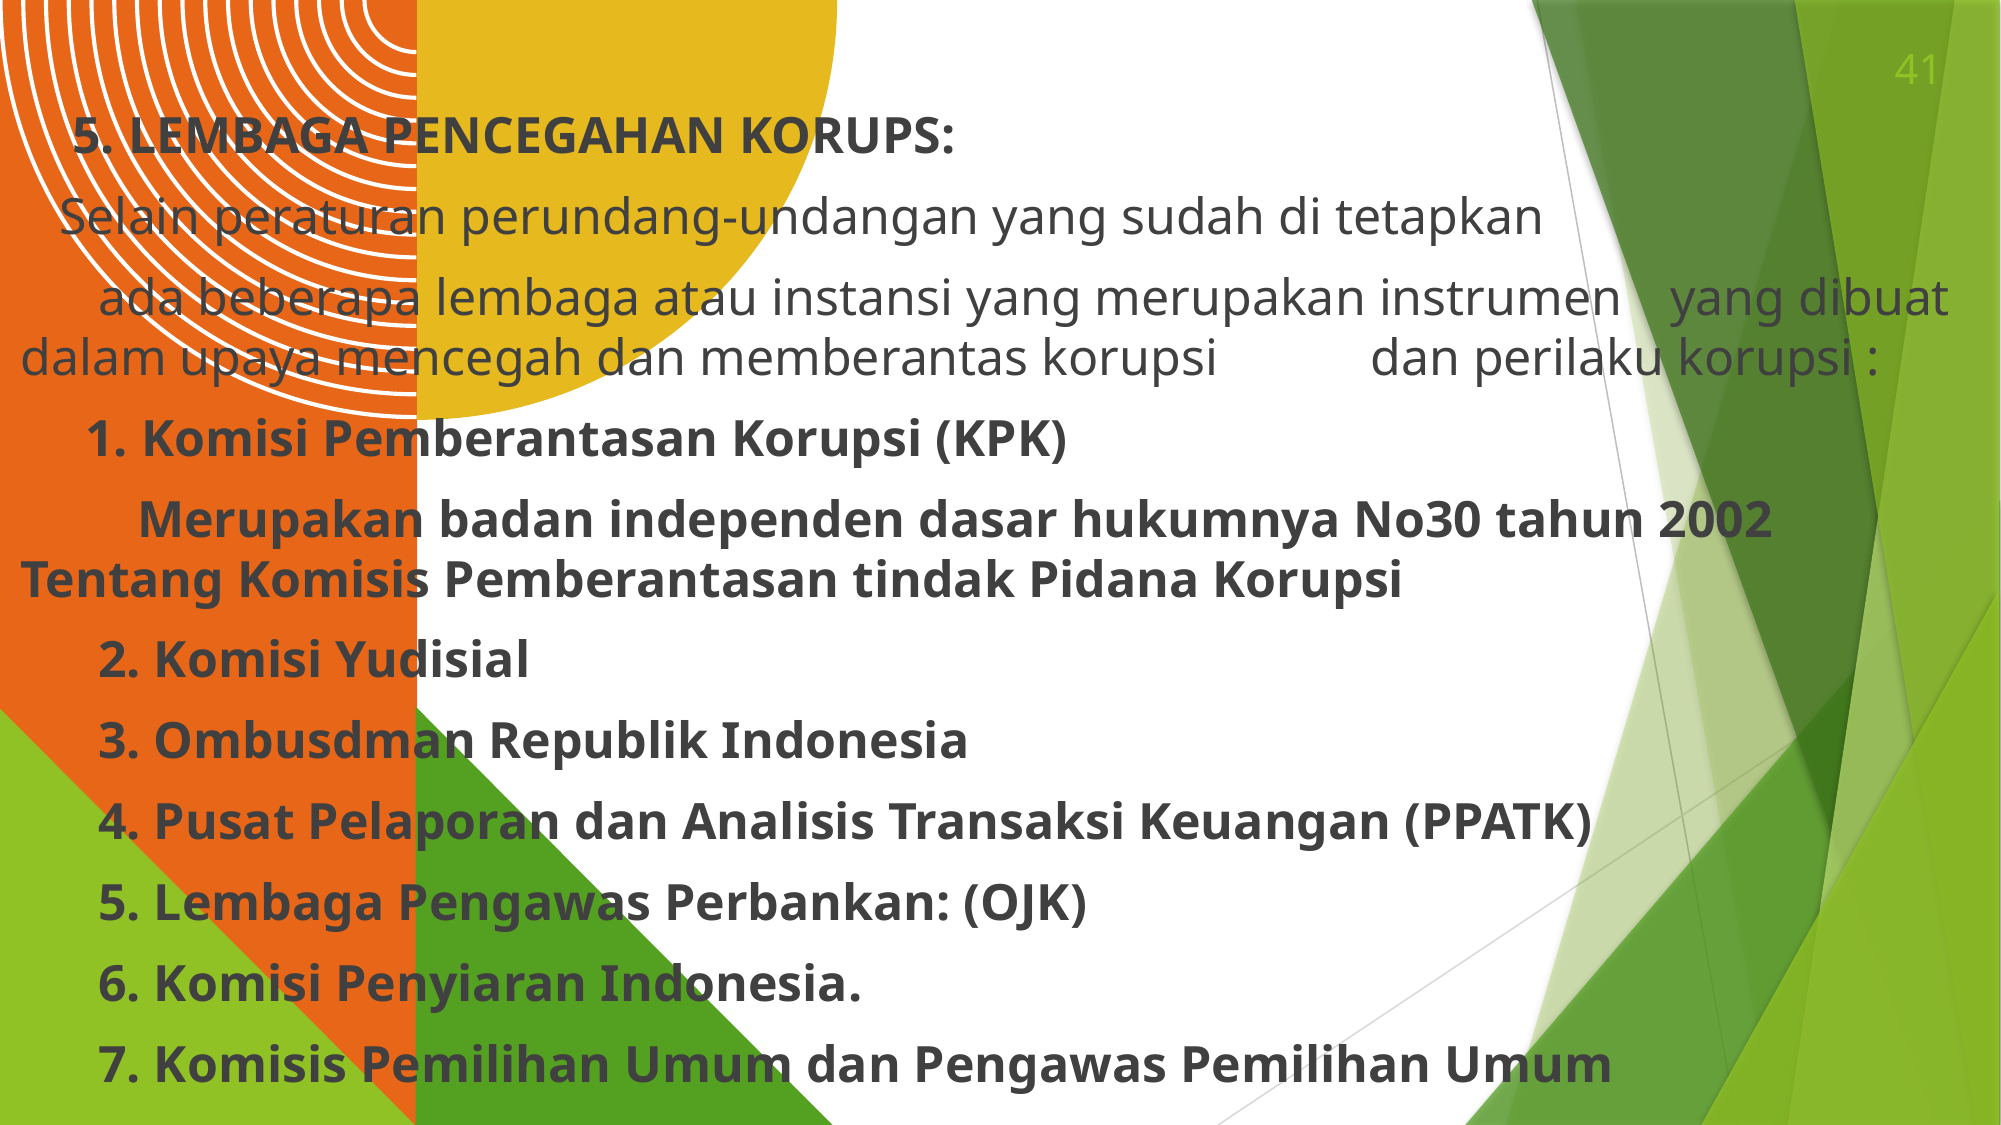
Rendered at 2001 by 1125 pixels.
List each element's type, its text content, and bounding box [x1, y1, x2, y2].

list 5. LEMBAGA PENCEGAHAN KORUPS: Selain peraturan perundang-undangan yang sudah di tetapkan ada beberapa lembaga atau instansi yang merupakan instrumen yang dibuat dalam upaya mencegah dan memberantas korupsi dan perilaku korupsi : 1. Komisi Pemberantasan Korupsi (KPK) Merupakan badan independen dasar hukumnya No30 tahun 2002 Tentang Komisis Pemberantasan tindak Pidana Korupsi 2. Komisi Yudisial 3. Ombusdman Republik Indonesia 4. Pusat Pelaporan dan Analisis Transaksi Keuangan (PPATK) 5. Lembaga Pengawas Perbankan: (OJK) 6. Komisi Penyiaran Indonesia. 7. Komisis Pemilihan Umum dan Pengawas Pemilihan Umum [20, 22, 1958, 1125]
slide_number 41 [1795, 22, 1958, 120]
